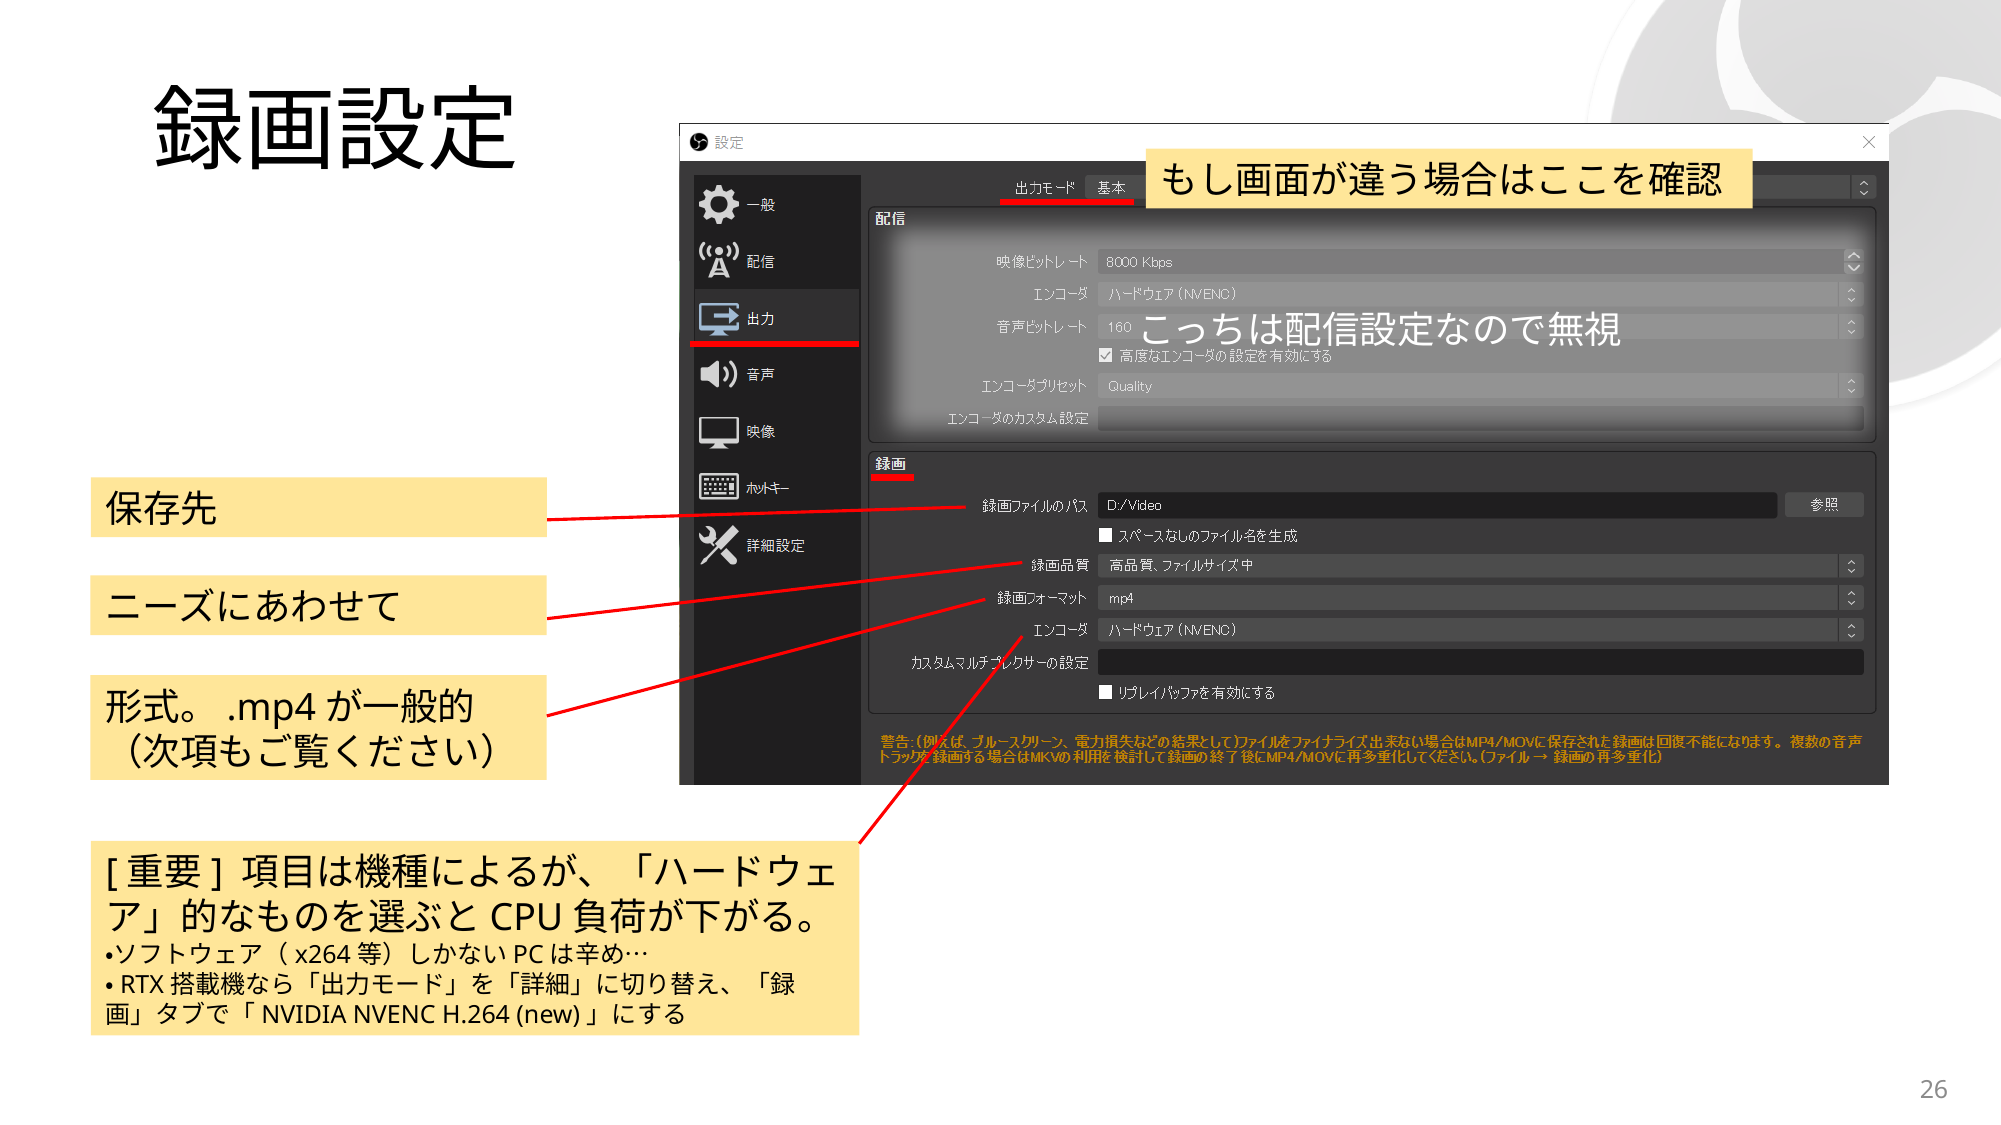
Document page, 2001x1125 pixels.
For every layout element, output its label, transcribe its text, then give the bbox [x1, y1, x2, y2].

title 録画設定 [137, 59, 1863, 206]
text_box 保存先 [90, 477, 547, 538]
text_box 形式。.mp4が一般的 （次項もご覧ください） [90, 675, 547, 780]
picture [679, 716, 859, 785]
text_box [546, 599, 986, 716]
text_box [重要] 項目は機種によるが、「ハードウェア」的なものを選ぶとCPU負荷が下がる。 ・ソフトウェア（x264等）しかないPCは辛め… ・RTX搭載機なら「出力モード」を「詳細」に切り替え、「録画」タブで「NVIDIA NVENC H.264 (new)」にする [90, 840, 860, 1036]
picture [679, 123, 1889, 785]
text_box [547, 507, 966, 520]
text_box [859, 636, 1023, 844]
text_box ニーズにあわせて [90, 575, 547, 636]
slide_number 26 [1513, 1072, 1964, 1110]
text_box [547, 562, 1023, 619]
